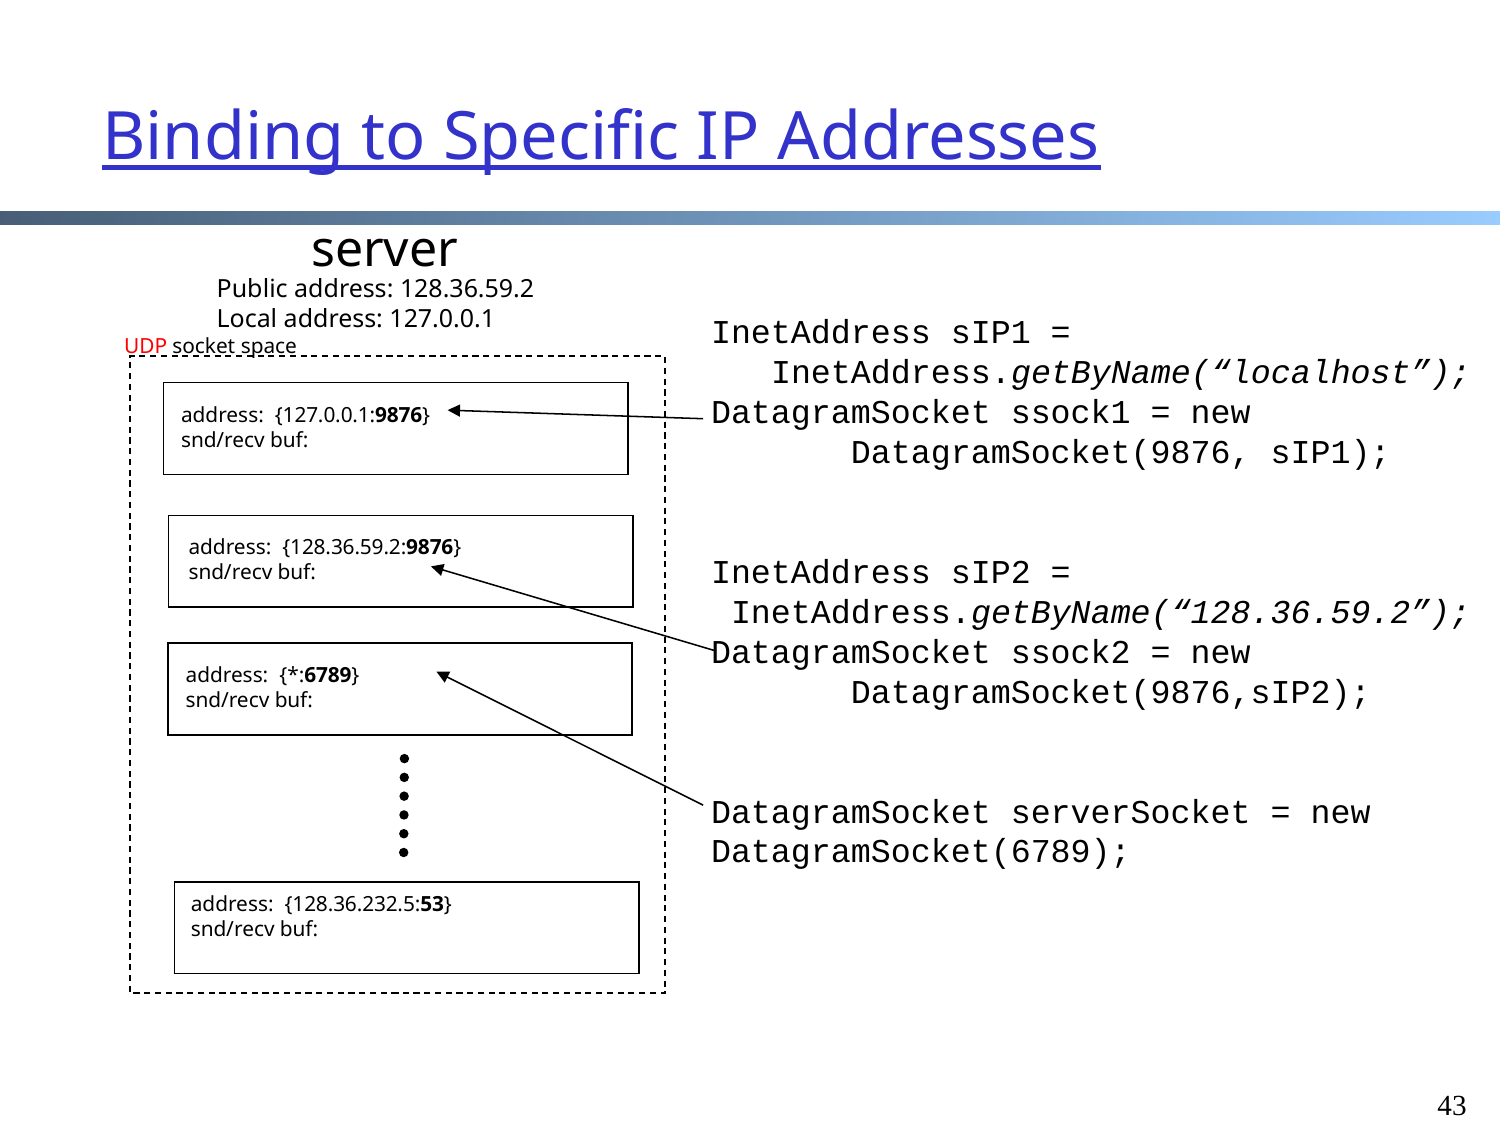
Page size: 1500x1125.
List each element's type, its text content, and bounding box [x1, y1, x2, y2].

text_box InetAddress sIP1 = InetAddress.getByName(“localhost”); DatagramSocket ssock1 = new DatagramSocket(9876, sIP1); InetAddress sIP2 = InetAddress.getByName(“128.36.59.2”); DatagramSocket ssock2 = new DatagramSocket(9876,sIP2); DatagramSocket serverSocket = new DatagramSocket(6789); [696, 303, 1500, 877]
text_box address: {*:6789} snd/recv buf: [170, 654, 375, 720]
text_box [627, 428, 703, 440]
text_box [174, 881, 639, 974]
text_box [436, 671, 704, 806]
text_box [130, 355, 665, 994]
text_box address: {128.36.232.5:53} snd/recv buf: [176, 883, 467, 948]
text_box UDP socket space [109, 324, 312, 365]
text_box Public address: 128.36.59.2 Local address: 127.0.0.1 [201, 265, 550, 340]
text_box [167, 642, 633, 735]
text_box Binding to Specific IP Addresses [87, 39, 1444, 227]
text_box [162, 382, 633, 608]
text_box server [296, 208, 474, 265]
slide_number 43 [1406, 1078, 1482, 1125]
